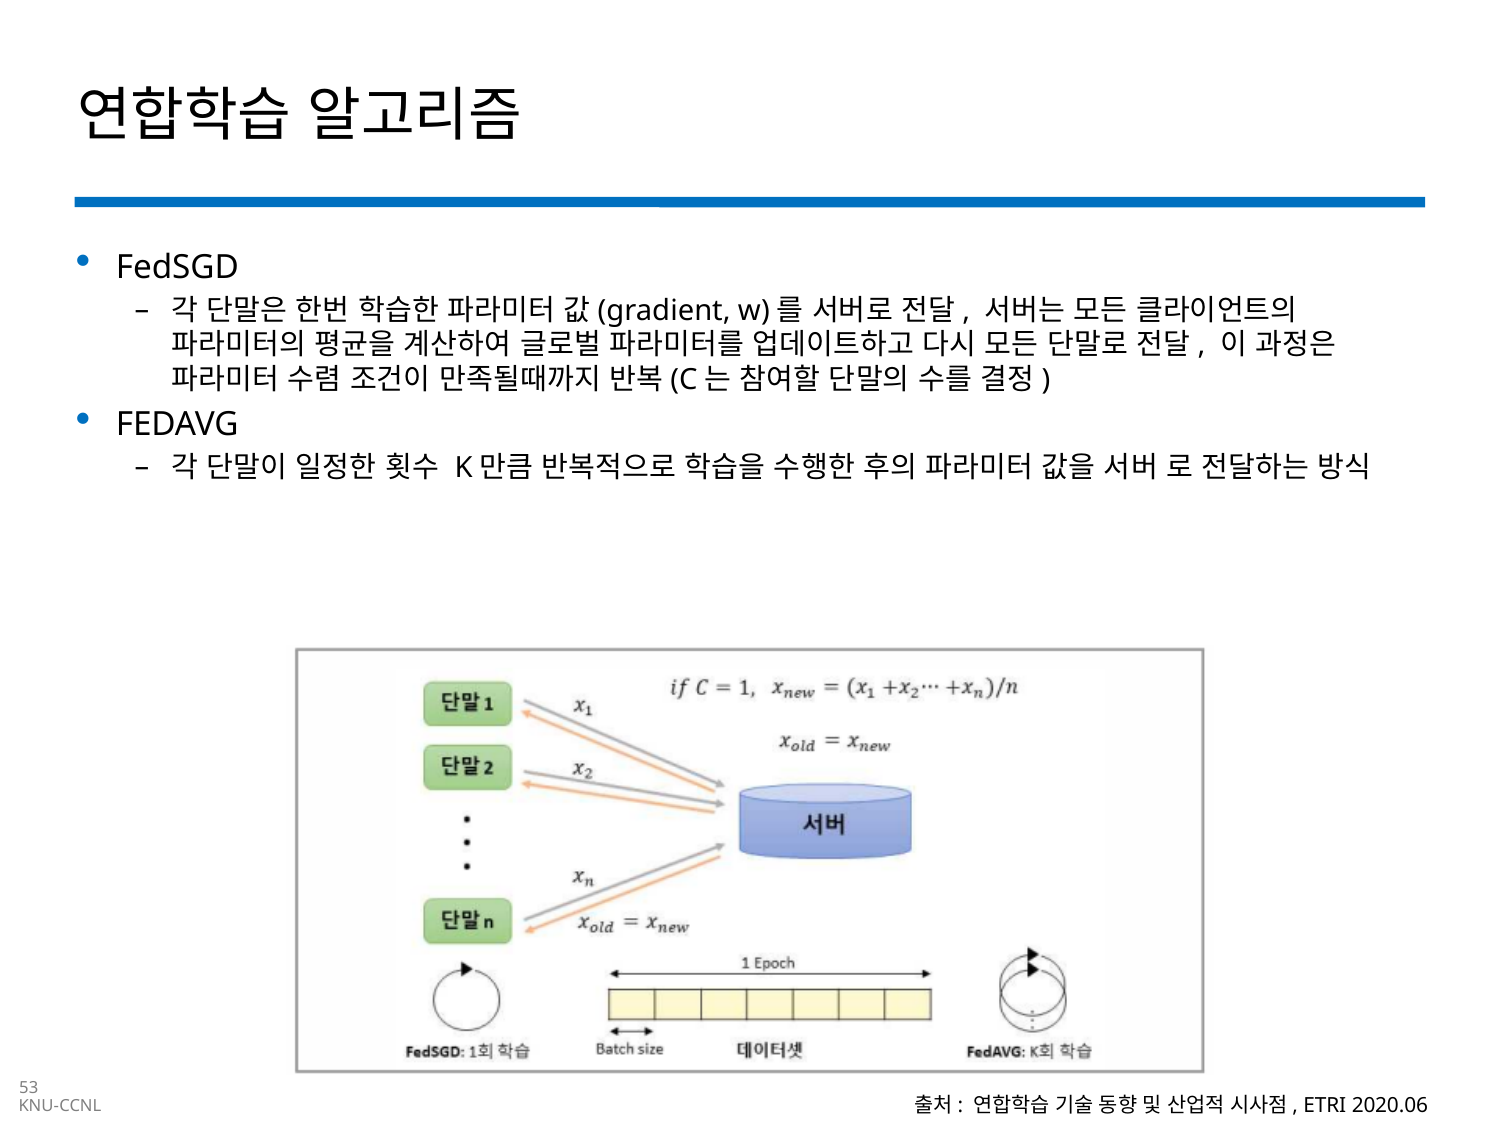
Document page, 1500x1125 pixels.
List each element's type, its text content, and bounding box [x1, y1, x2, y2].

text_box 출처: 연합학습 기술 동향 및 산업적 시사점, ETRI 2020.06 [899, 1084, 1500, 1125]
picture [286, 644, 1214, 1076]
title 연합학습 알고리즘 [62, 62, 1413, 163]
list FedSGD 각 단말은 한번 학습한 파라미터 값(gradient, w)를 서버로 전달, 서버는 모든 클라이언트의 파라미터의 평균을 계산하여 글로벌 파라미터를 업데이트하고 다시 모든 단말로 전달, 이 과정은 파라미터 수렴 조건이 만족될때까지 반복(C는 참여할 단말의 수를 결정) FEDAVG 각 단말이 일정한 횟수 K만큼 반복적으로 학습을 수행한 후의 파라미터 값을 서버 로 전달하는 방식 [62, 237, 1413, 1075]
